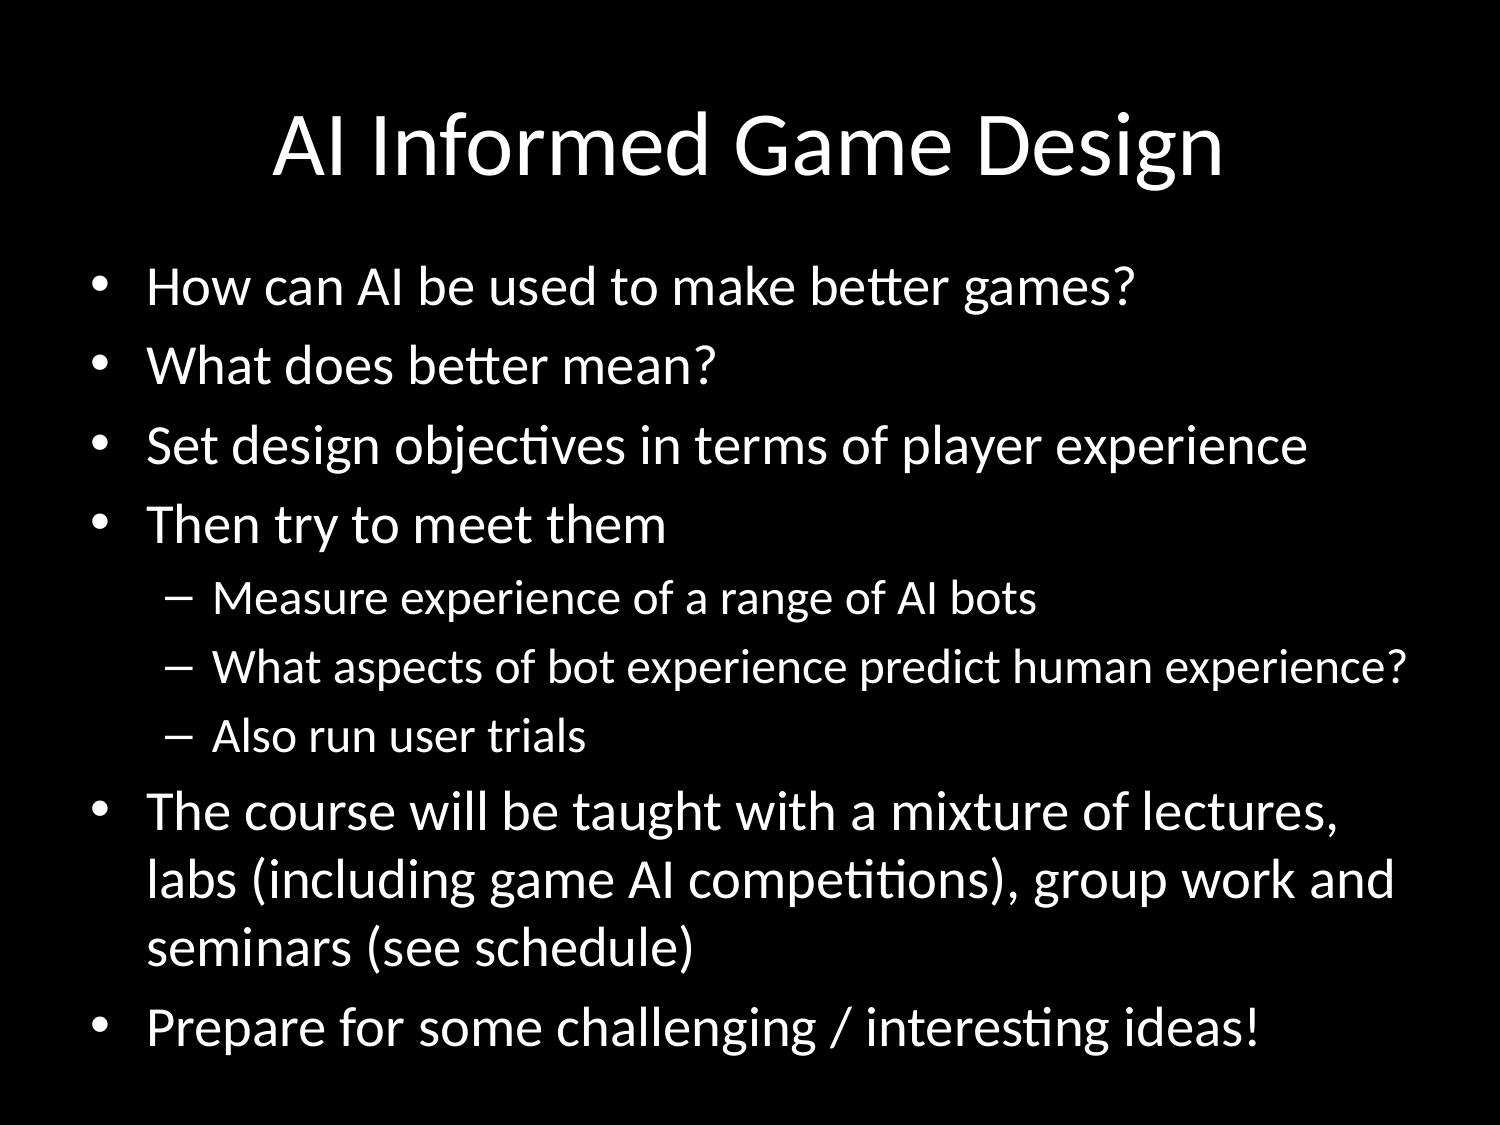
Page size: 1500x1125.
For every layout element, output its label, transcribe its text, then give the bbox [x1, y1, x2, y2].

list How can AI be used to make better games? What does better mean? Set design objectives in terms of player experience Then try to meet them Measure experience of a range of AI bots What aspects of bot experience predict human experience? Also run user trials The course will be taught with a mixture of lectures, labs (including game AI competitions), group work and seminars (see schedule) Prepare for some challenging / interesting ideas! [75, 241, 1425, 1079]
title AI Informed Game Design [75, 45, 1425, 233]
